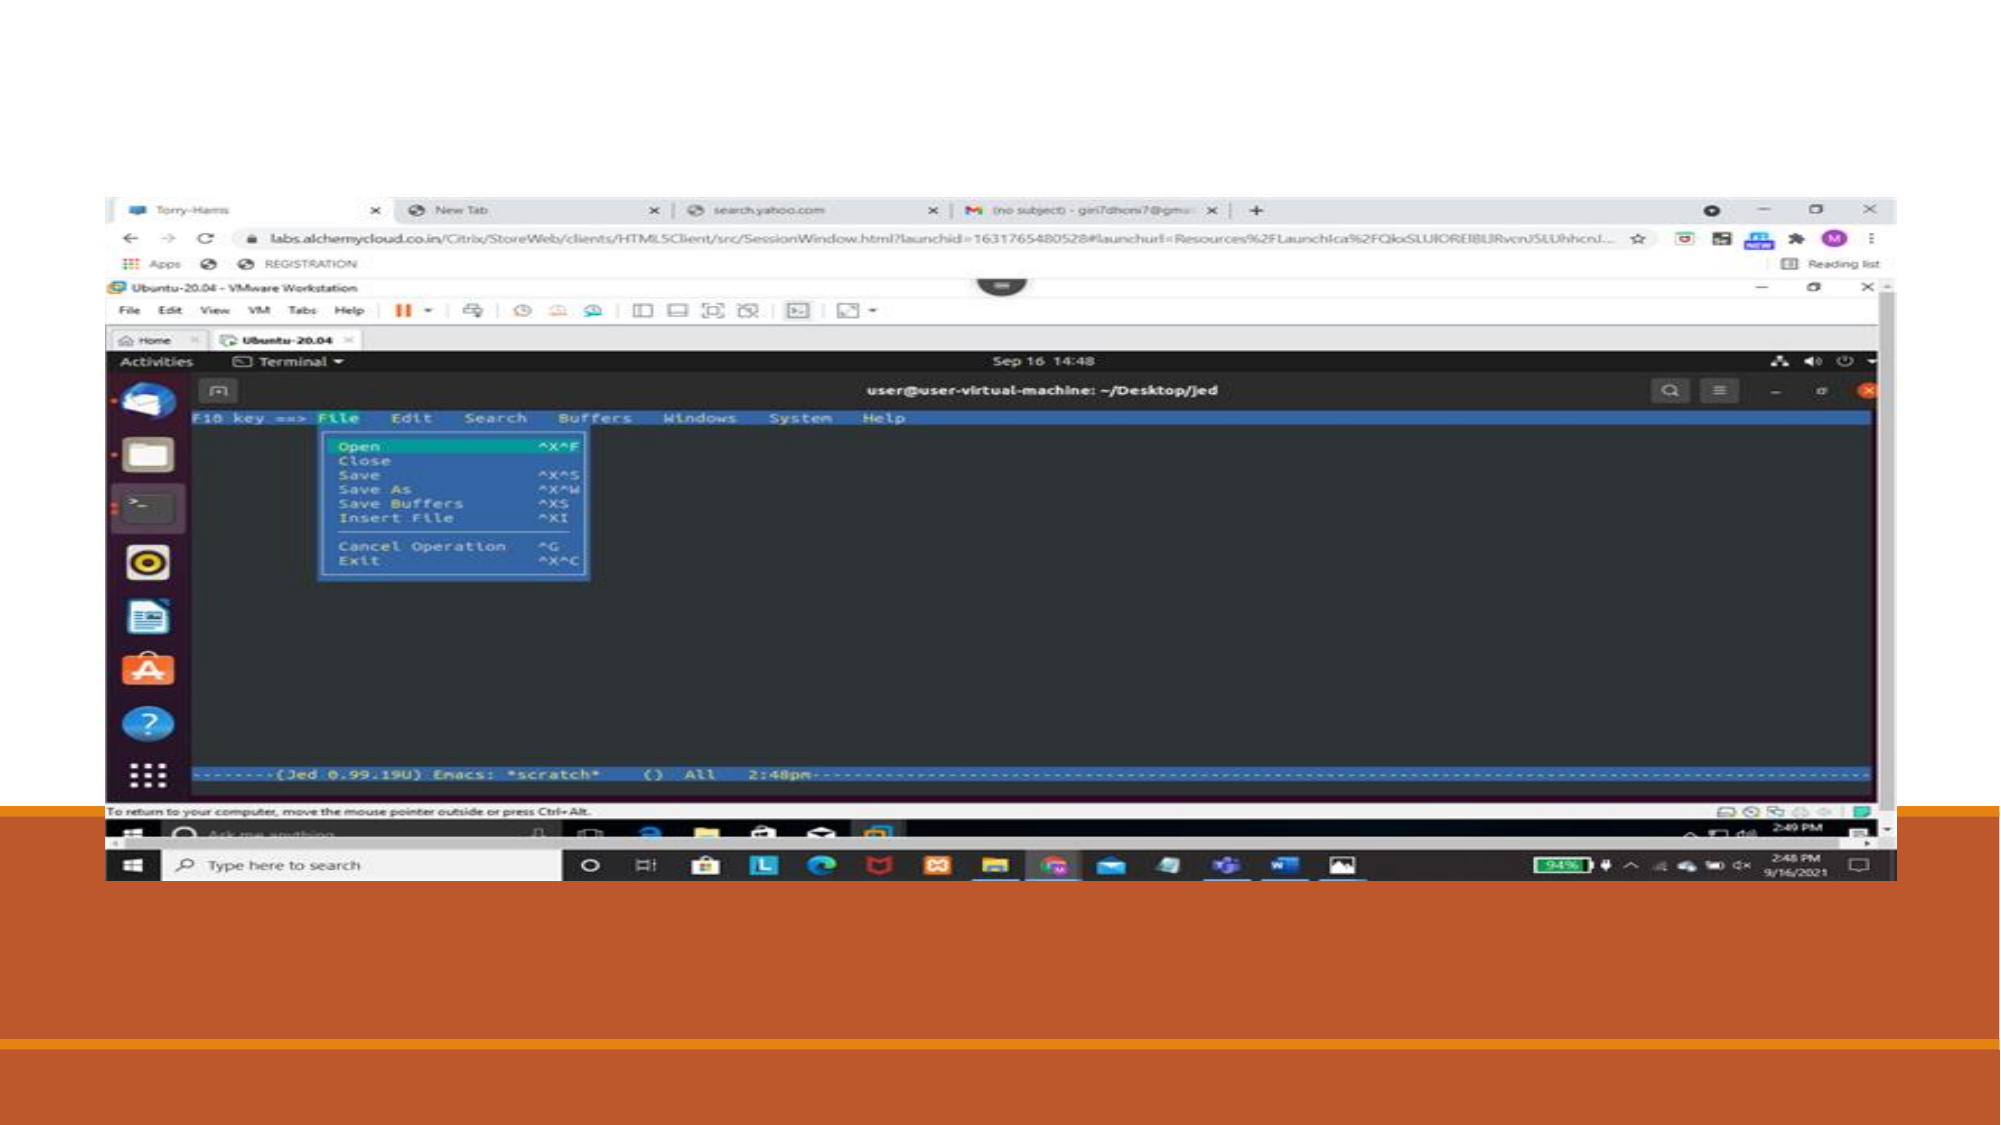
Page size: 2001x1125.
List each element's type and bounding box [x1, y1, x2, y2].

text_box [0, 1051, 2000, 1125]
text_box [0, 1038, 2000, 1051]
picture [104, 196, 1897, 882]
